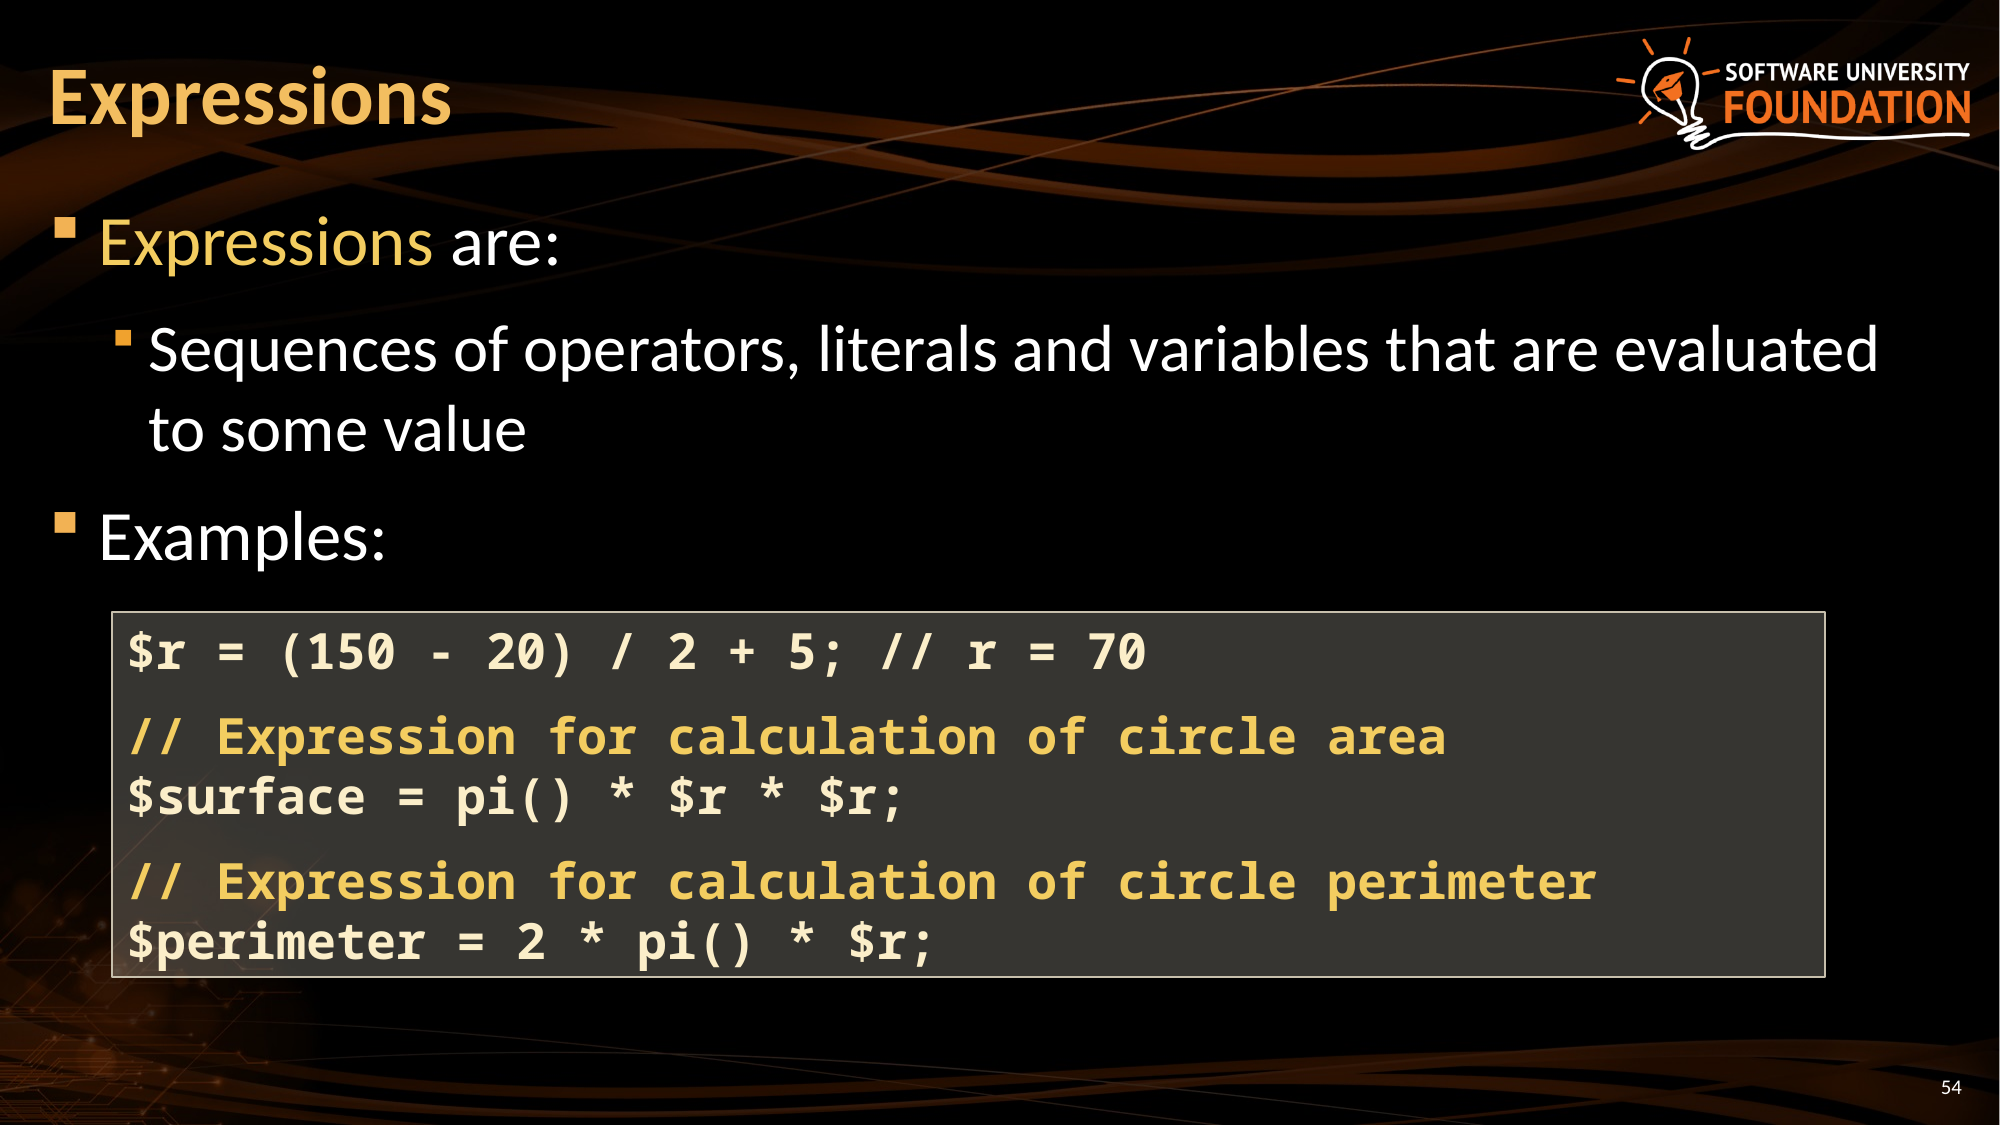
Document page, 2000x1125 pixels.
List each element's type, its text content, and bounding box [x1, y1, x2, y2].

text_box $r = (150 - 20) / 2 + 5; // r = 70 // Expression for calculation of circle area $surface = pi() * $r * $r; // Expression for calculation of circle perimeter $perimeter = 2 * pi() * $r; [112, 612, 1825, 978]
list Expressions are: Sequences of operators, literals and variables that are evaluated to some value Examples: [31, 188, 1968, 1103]
title Expressions [30, 6, 1602, 189]
picture [0, 0, 2000, 1125]
